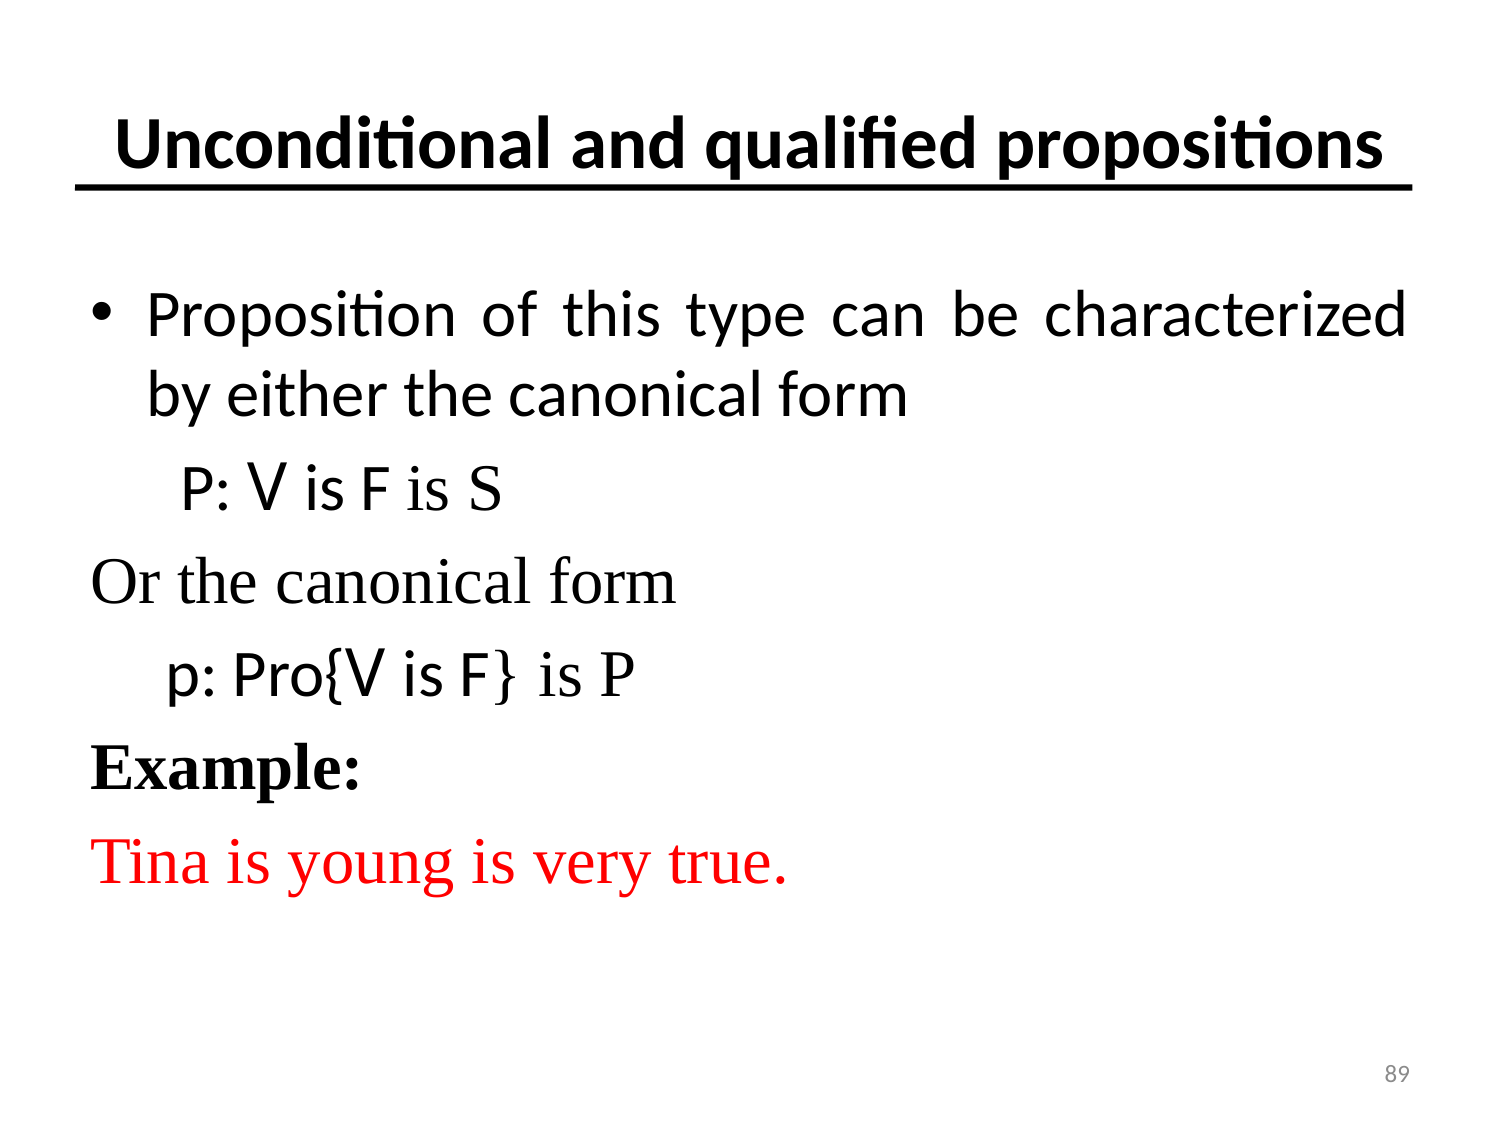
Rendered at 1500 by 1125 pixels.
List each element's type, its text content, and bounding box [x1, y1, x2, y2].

slide_number 89 [1074, 1042, 1425, 1103]
title Unconditional and qualified propositions [75, 45, 1425, 233]
list Proposition of this type can be characterized by either the canonical form P: V is F is S Or the canonical form p: Pro{V is F} is P Example: Tina is young is very true. [75, 262, 1425, 1005]
